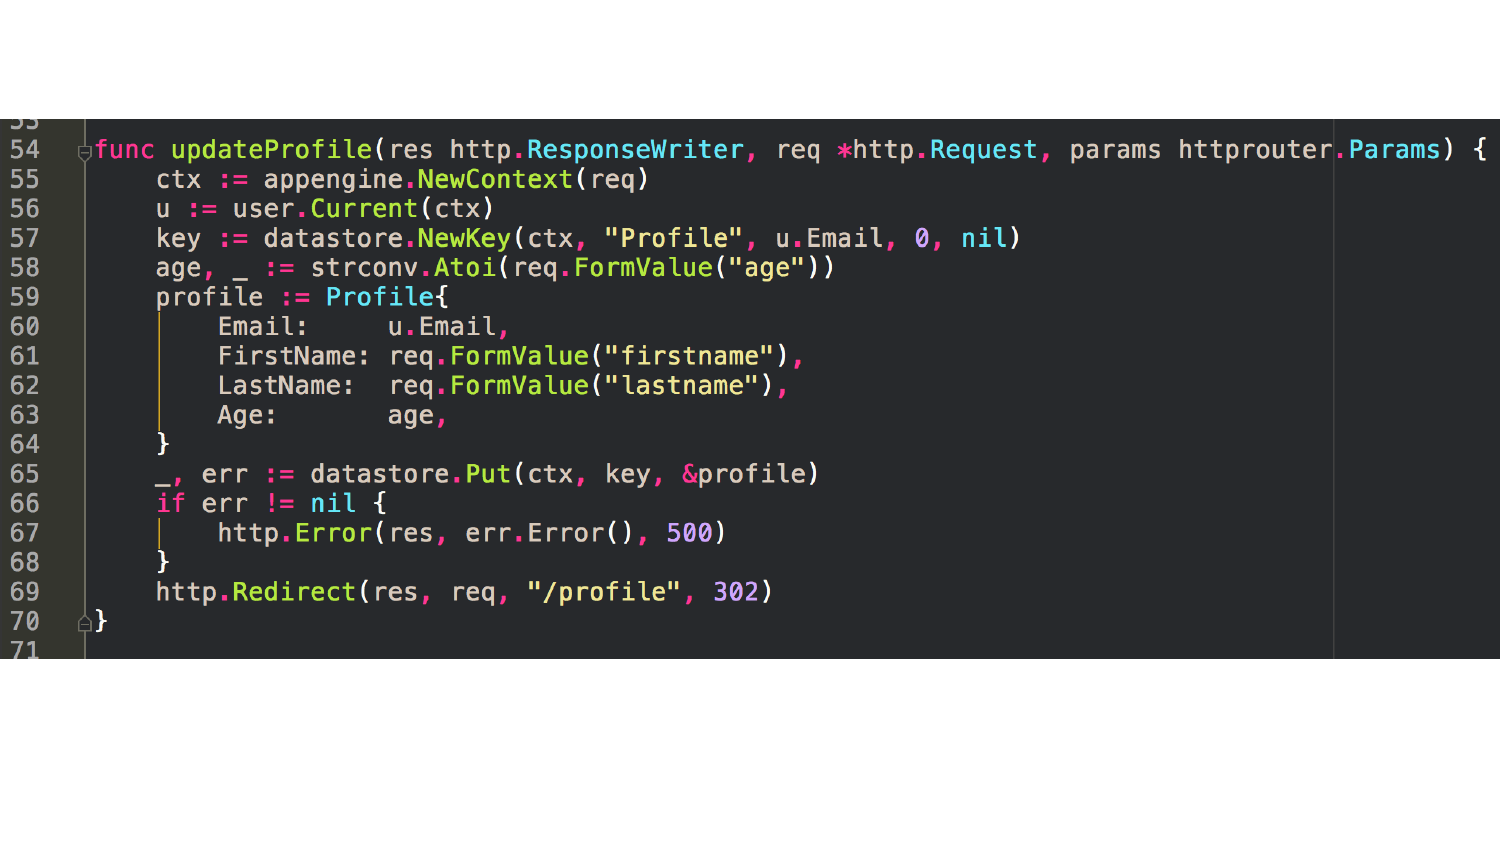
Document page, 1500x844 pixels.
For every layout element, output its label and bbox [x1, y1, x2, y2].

picture [0, 119, 1500, 659]
